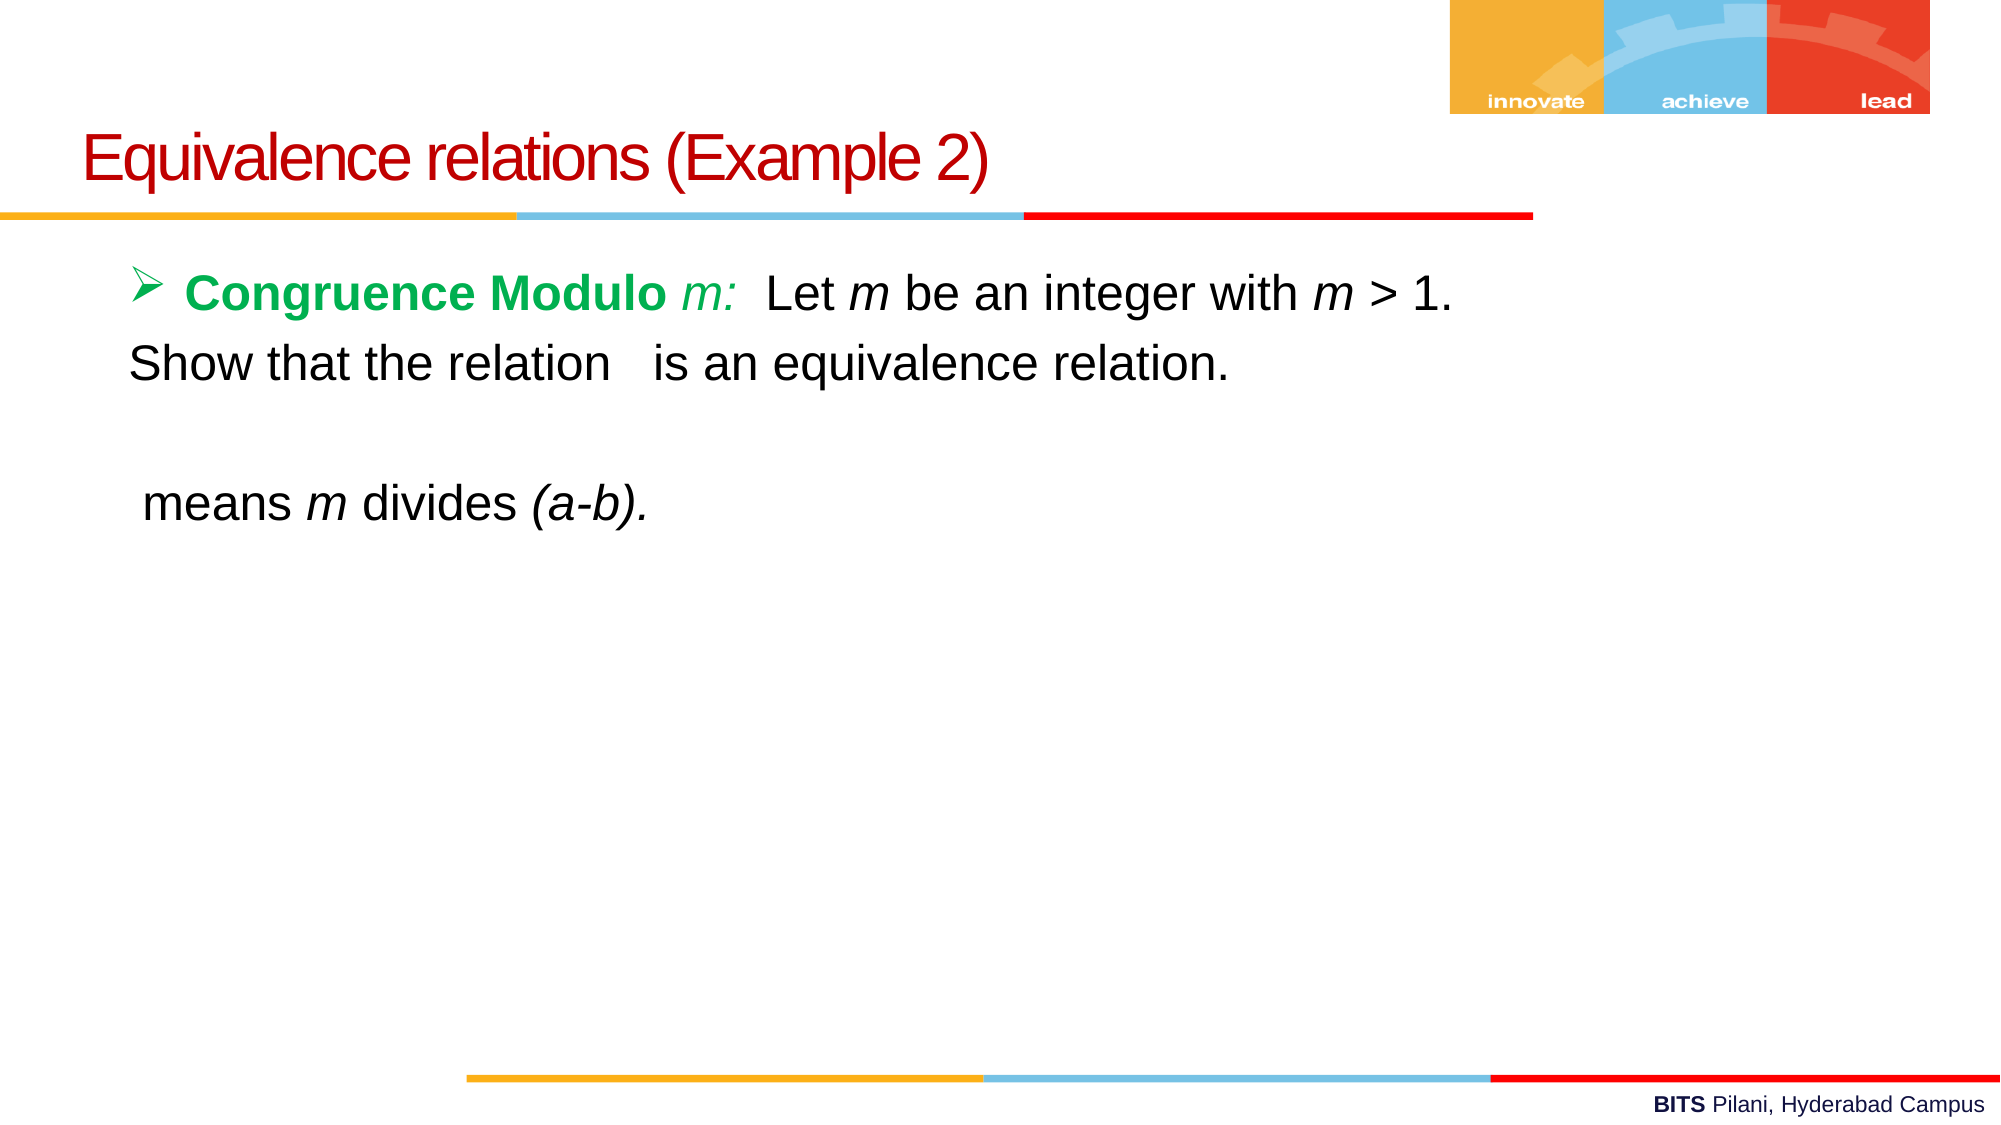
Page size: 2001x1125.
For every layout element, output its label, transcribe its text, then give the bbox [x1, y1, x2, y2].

picture [1449, 0, 1930, 114]
text_box [88, 228, 1977, 946]
list Equivalence relations (Example 2) [66, 24, 1450, 213]
